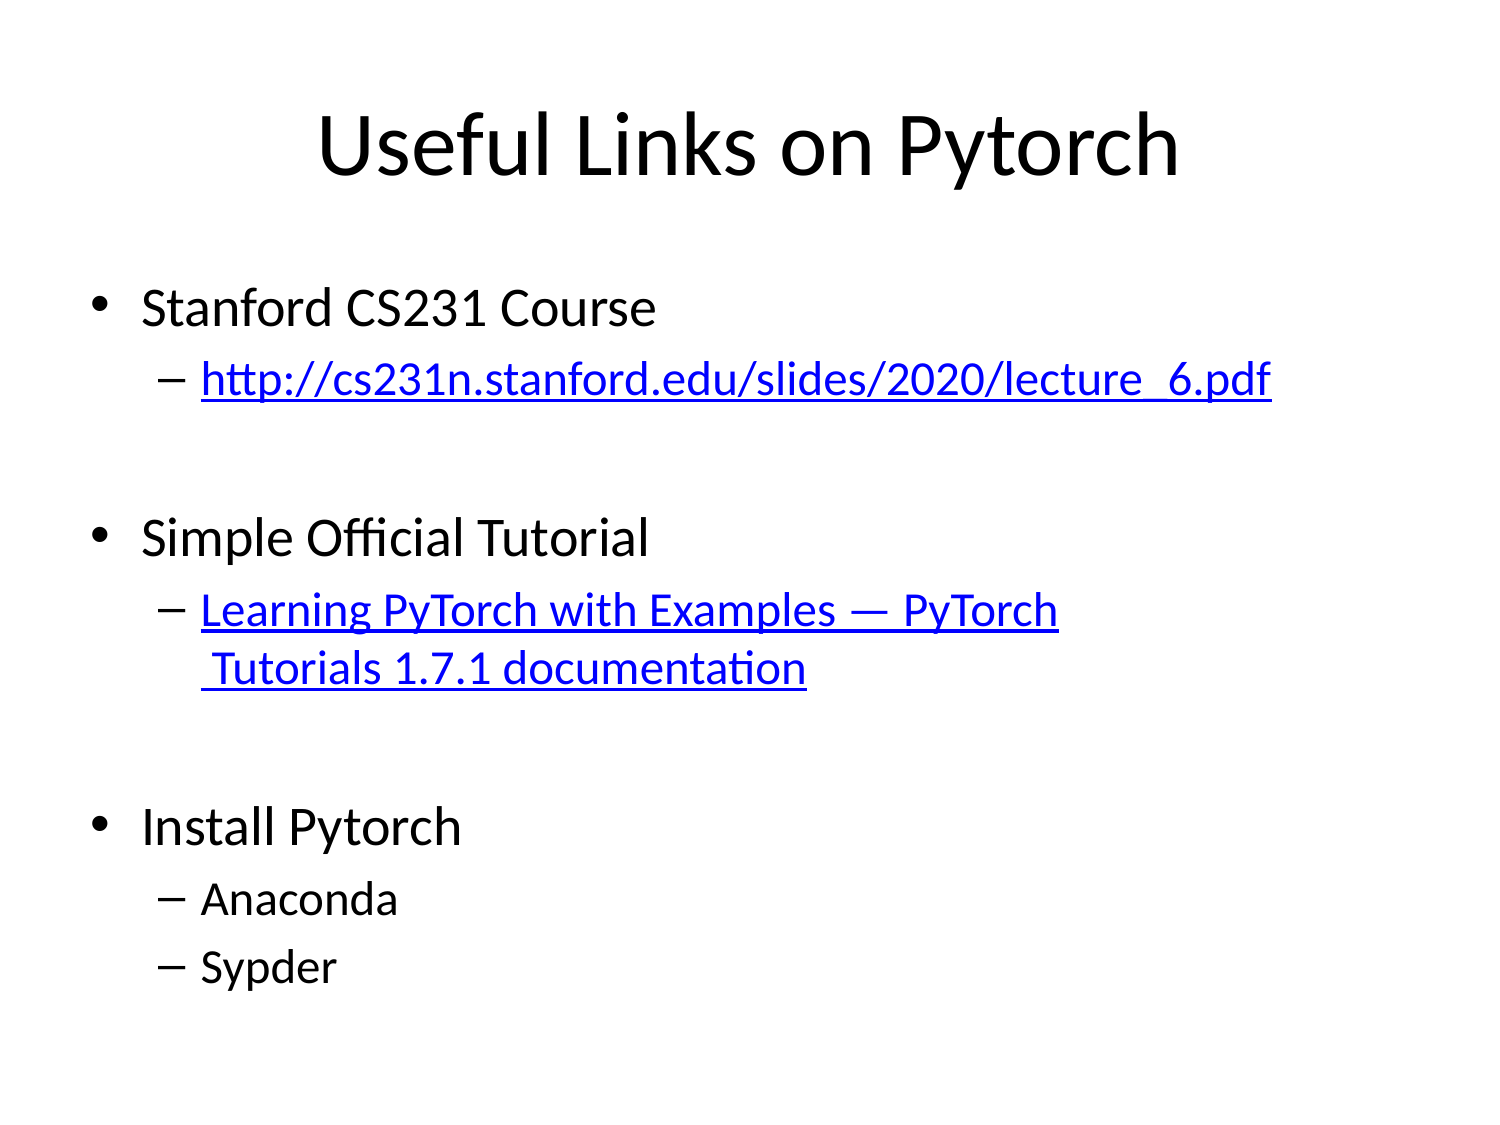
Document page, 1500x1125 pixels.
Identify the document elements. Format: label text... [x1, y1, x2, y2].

title Useful Links on Pytorch [75, 45, 1425, 233]
list Stanford CS231 Course http://cs231n.stanford.edu/slides/2020/lecture_6.pdf Simple Official Tutorial Learning PyTorch with Examples — PyTorch Tutorials 1.7.1 documentation Install Pytorch Anaconda Sypder [75, 262, 1425, 1005]
